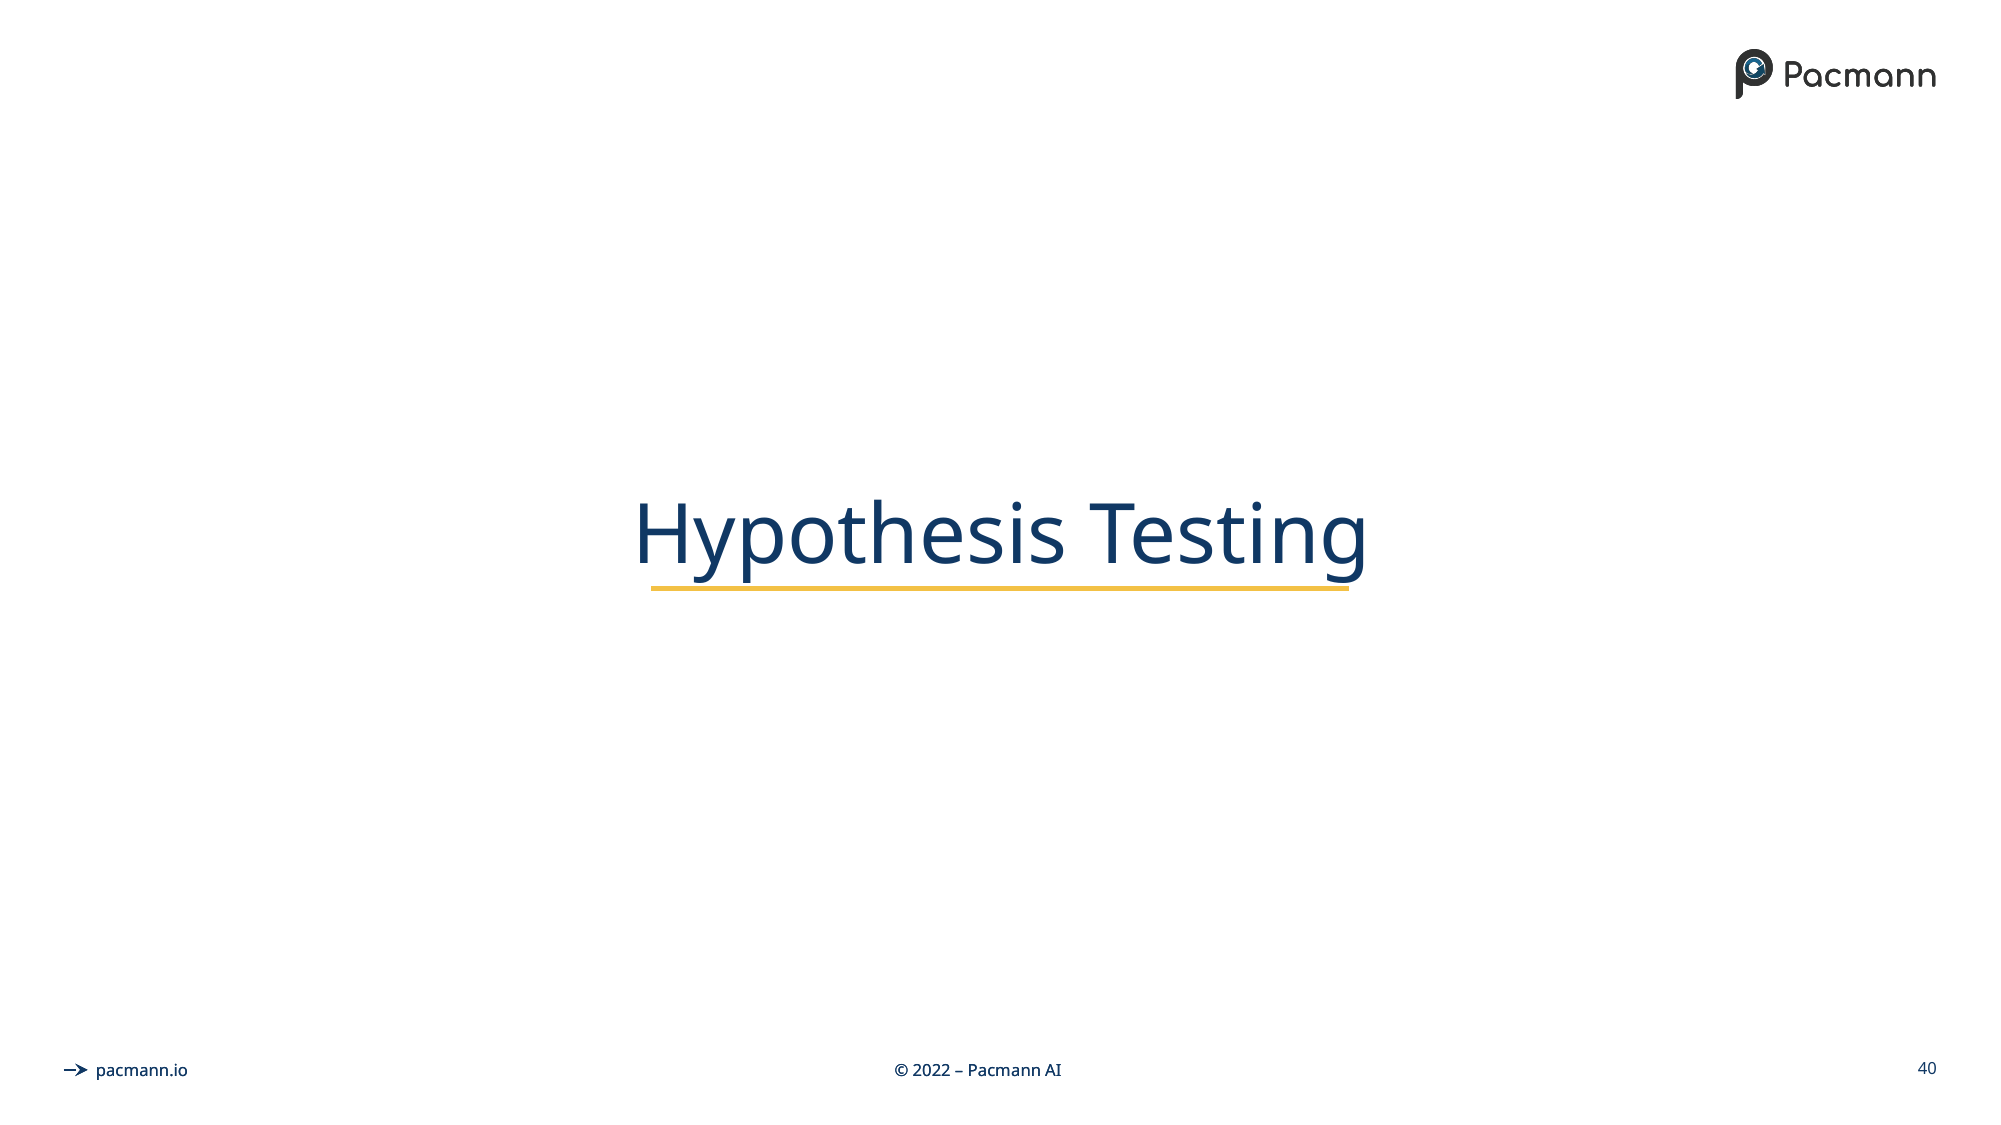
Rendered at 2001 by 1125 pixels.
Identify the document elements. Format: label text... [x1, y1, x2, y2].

picture [1707, 36, 1966, 112]
title Hypothesis Testing [51, 441, 1952, 589]
